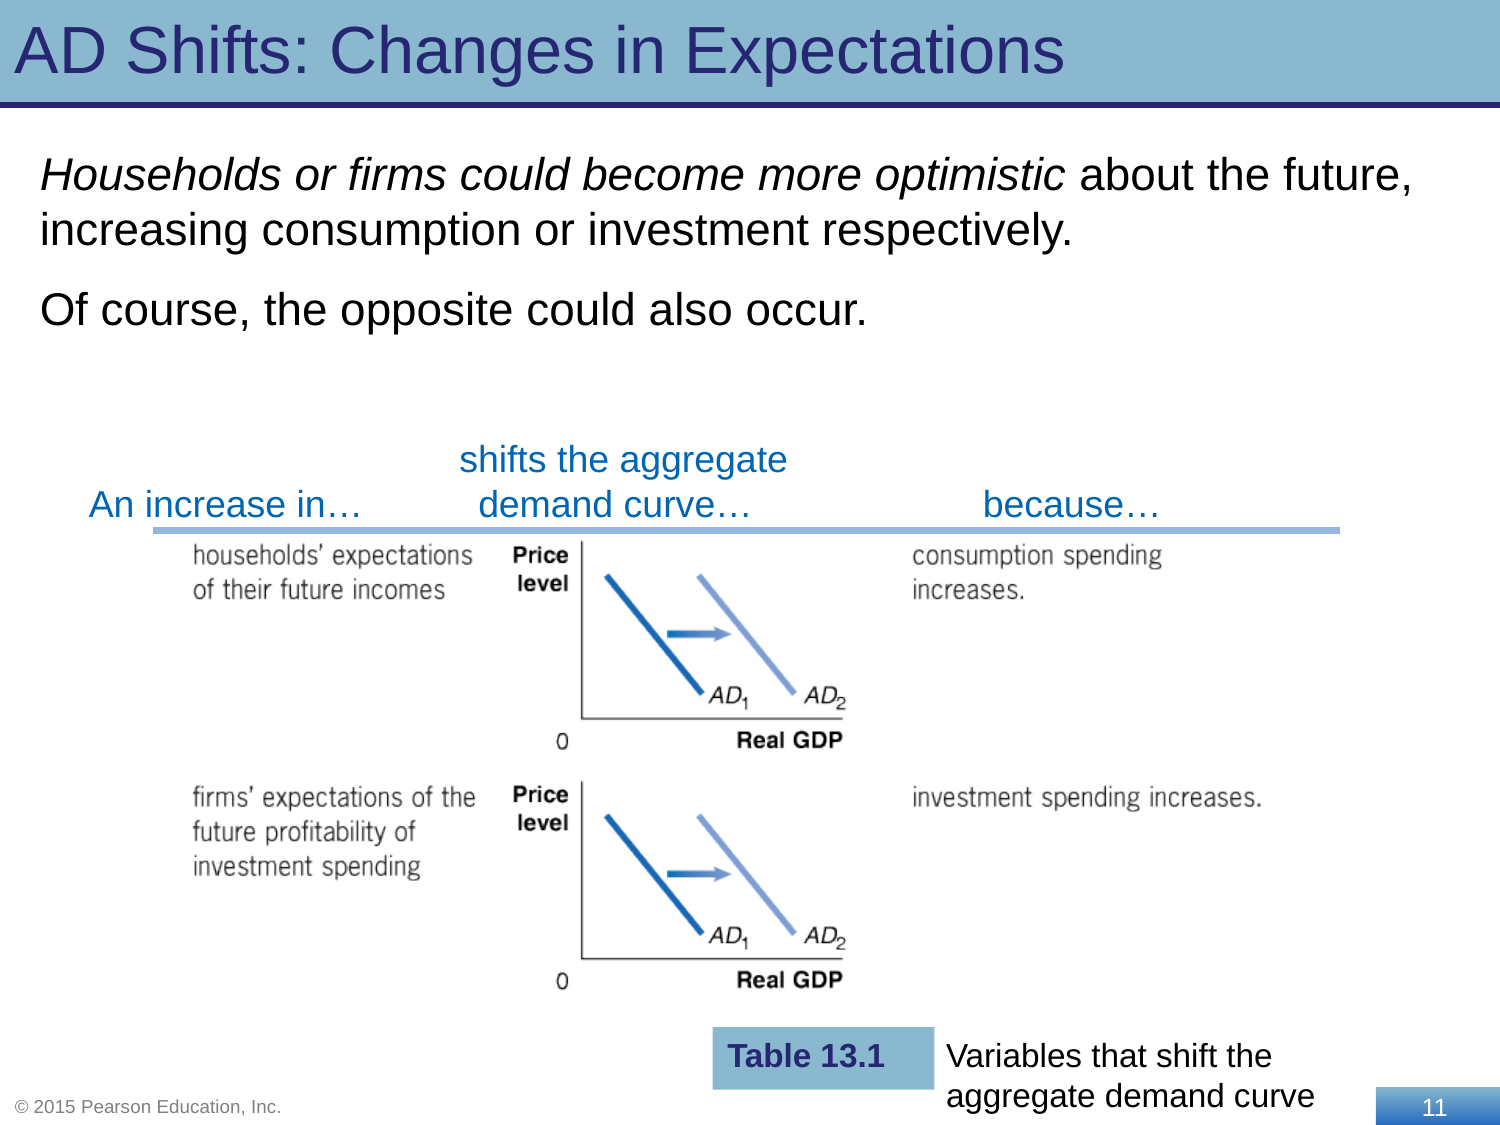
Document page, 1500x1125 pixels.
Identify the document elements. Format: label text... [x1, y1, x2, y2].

list Households or firms could become more optimistic about the future, increasing consumption or investment respectively. Of course, the opposite could also occur. [24, 137, 1475, 338]
list Table 13.1 [712, 1027, 935, 1090]
list Variables that shift the aggregate demand curve [931, 1027, 1344, 1101]
text_box shifts the aggregate An increase in… demand curve… because… [74, 428, 1178, 533]
picture [143, 525, 1313, 1005]
title AD Shifts: Changes in Expectations [0, 0, 1500, 105]
